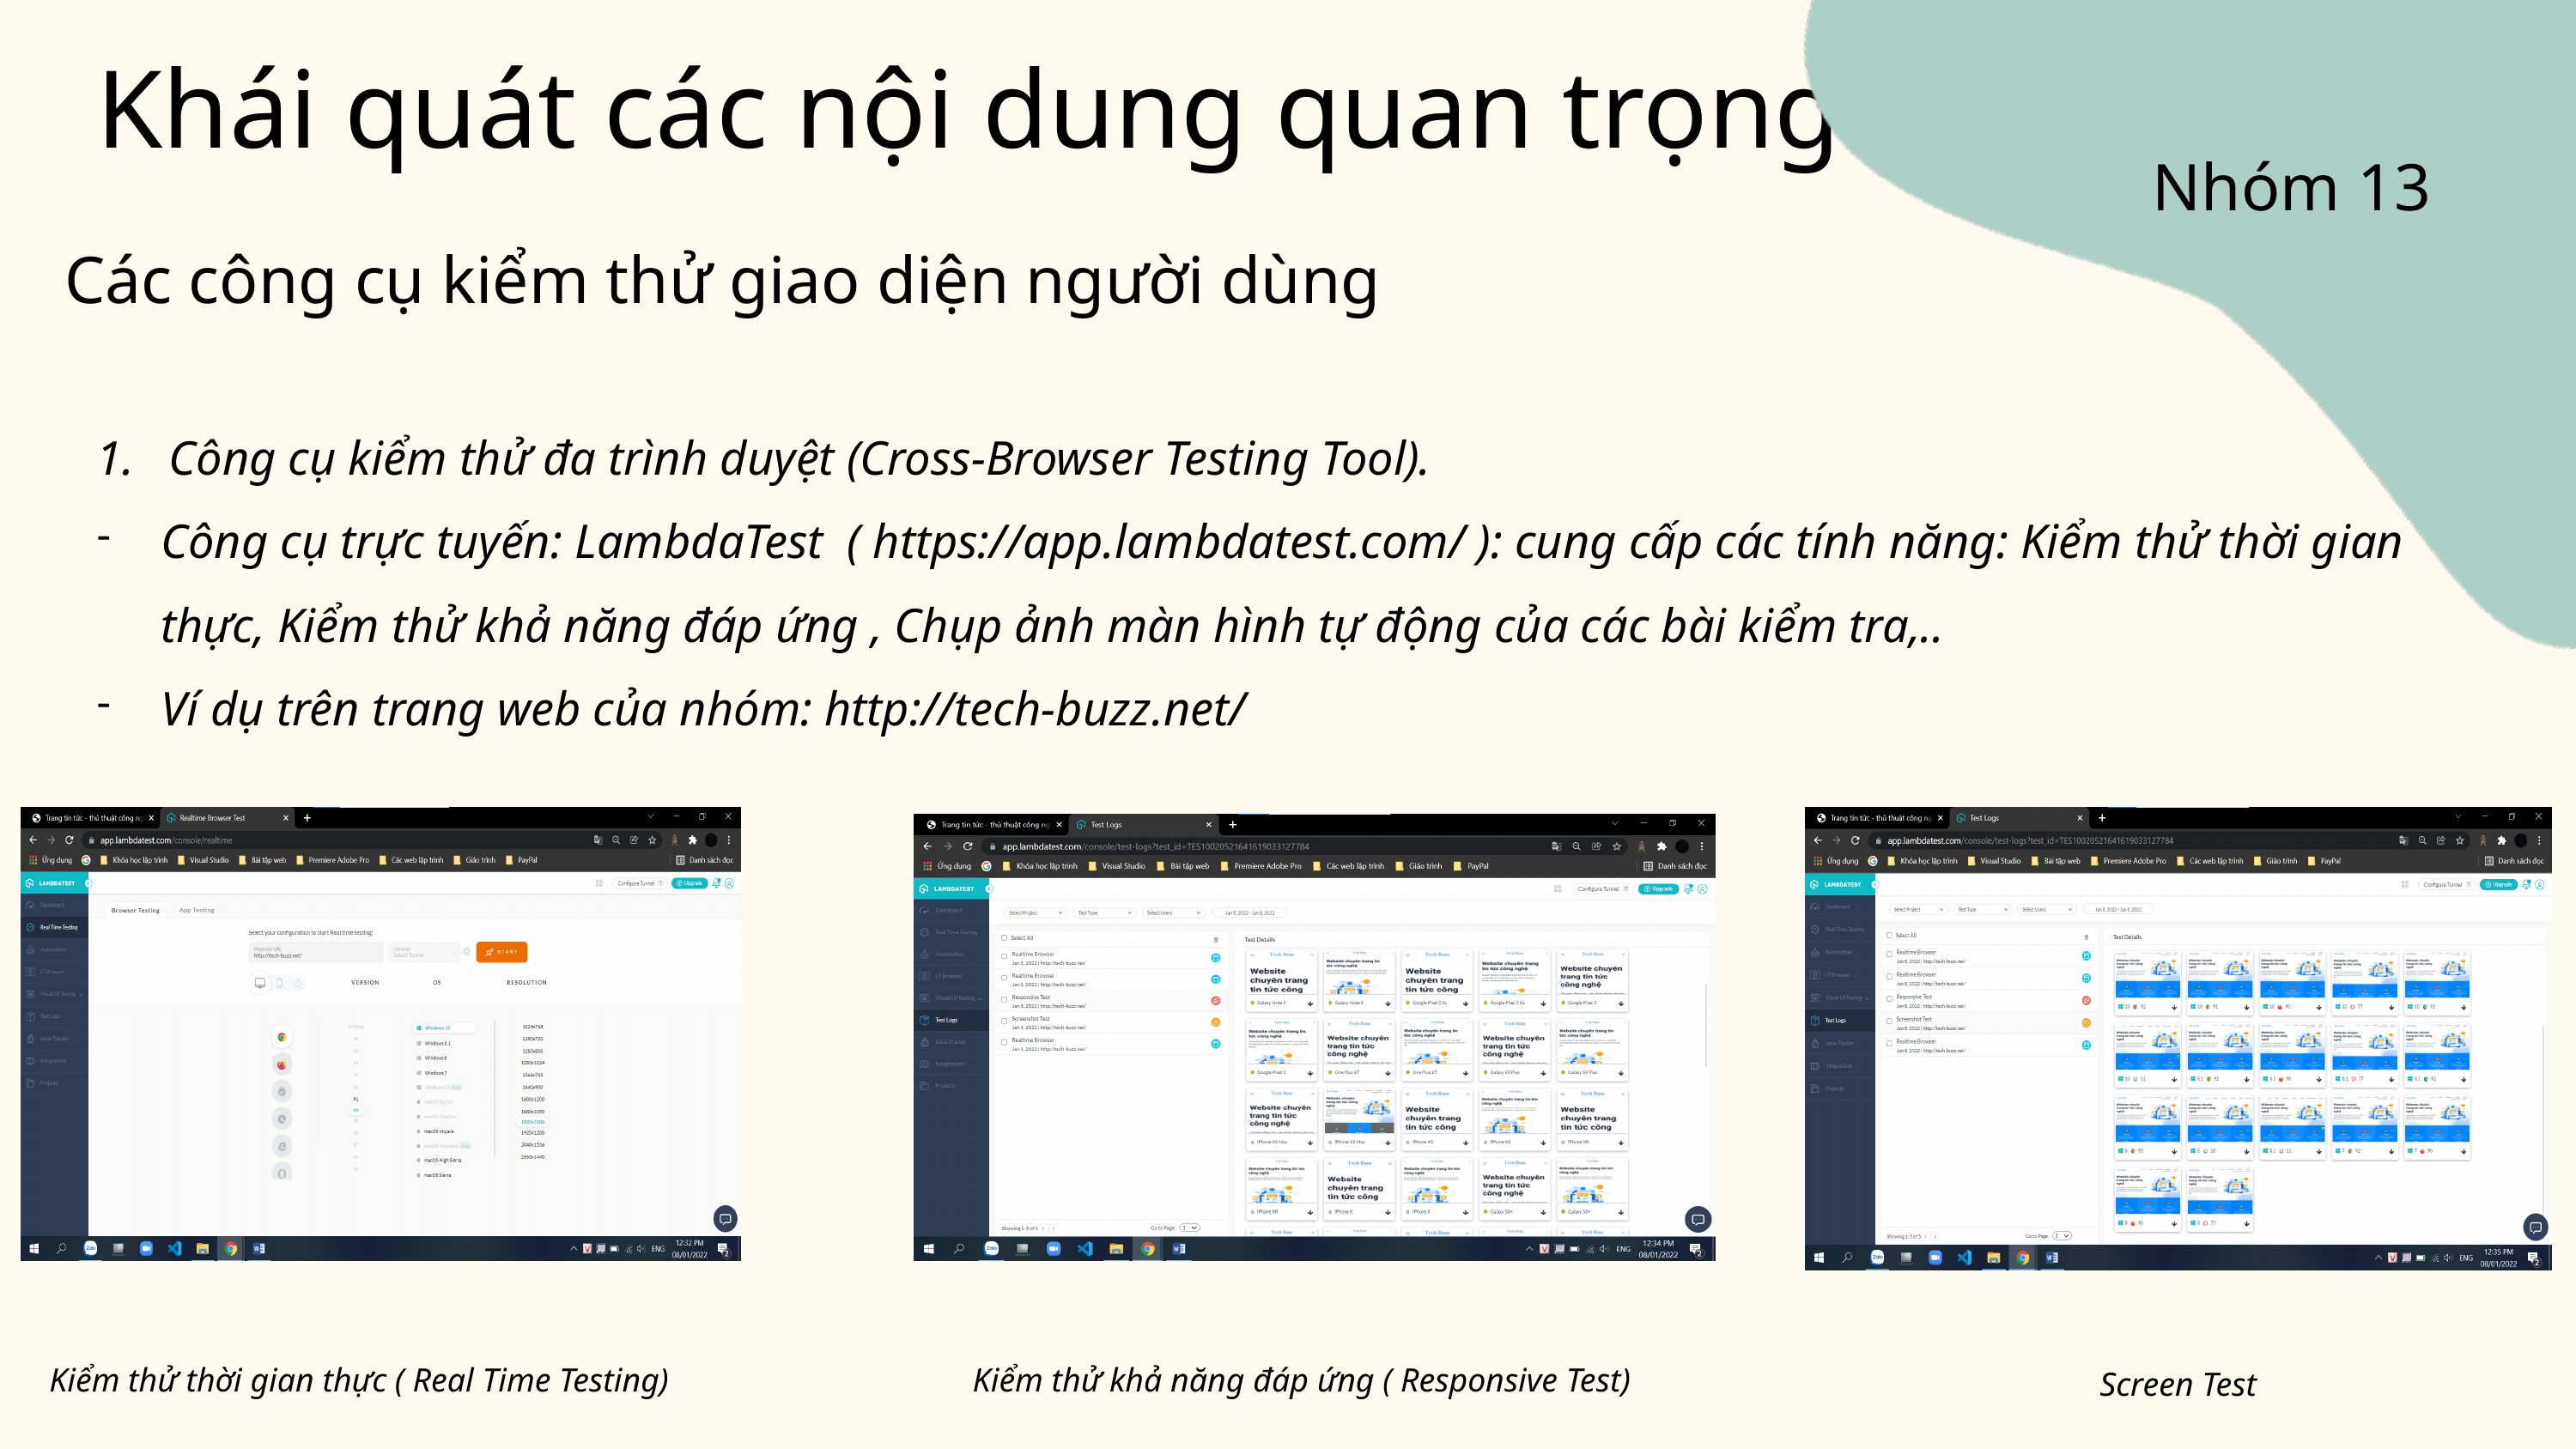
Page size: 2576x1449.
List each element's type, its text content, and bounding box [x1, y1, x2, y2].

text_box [64, 232, 2432, 730]
text_box Kiểm thử thời gian thực ( Real Time Testing) [0, 1314, 773, 1398]
text_box Screen Test [1765, 1319, 2576, 1404]
text_box Khái quát các nội dung quan trọng [96, 0, 1701, 170]
picture [0, 0, 2576, 1449]
text_box Kiểm thử khả năng đáp ứng ( Responsive Test) [889, 1314, 1716, 1398]
